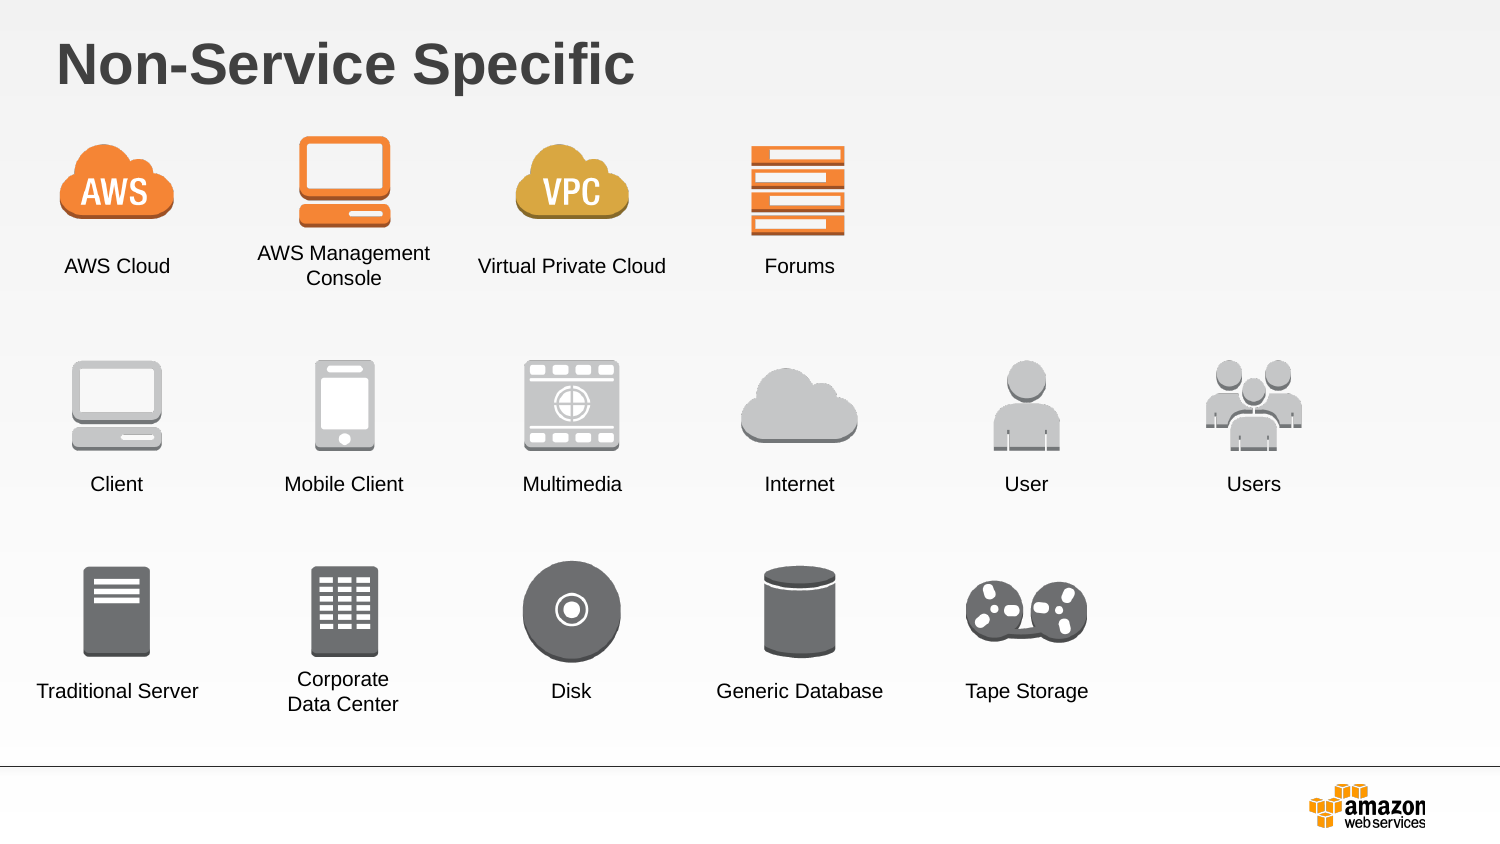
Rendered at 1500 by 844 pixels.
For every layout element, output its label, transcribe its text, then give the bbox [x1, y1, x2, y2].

text_box Multimedia [505, 470, 640, 496]
text_box Internet [746, 474, 853, 496]
text_box Traditional Server [26, 678, 209, 704]
text_box Generic Database [705, 678, 895, 704]
text_box User [986, 474, 1067, 496]
text_box Mobile Client [275, 470, 413, 496]
picture [738, 550, 860, 672]
picture [966, 550, 1087, 672]
text_box Users [1215, 474, 1293, 496]
text_box AWS Management Console [243, 239, 445, 290]
picture [511, 550, 632, 672]
title Non-Service Specific [41, 18, 1388, 126]
picture [511, 345, 632, 467]
picture [284, 121, 405, 242]
text_box Disk [540, 680, 602, 704]
picture [737, 130, 859, 251]
picture [738, 345, 860, 467]
picture [56, 345, 178, 467]
text_box Client [77, 474, 156, 496]
picture [56, 550, 178, 672]
text_box Corporate Data Center [280, 676, 406, 716]
text_box Virtual Private Cloud [454, 252, 690, 278]
picture [284, 550, 405, 672]
picture [1193, 345, 1314, 467]
text_box Forums [751, 259, 849, 278]
text_box AWS Cloud [52, 252, 183, 278]
picture [511, 121, 633, 242]
picture [56, 121, 178, 242]
picture [966, 345, 1087, 467]
text_box Tape Storage [956, 678, 1098, 704]
picture [284, 345, 405, 467]
